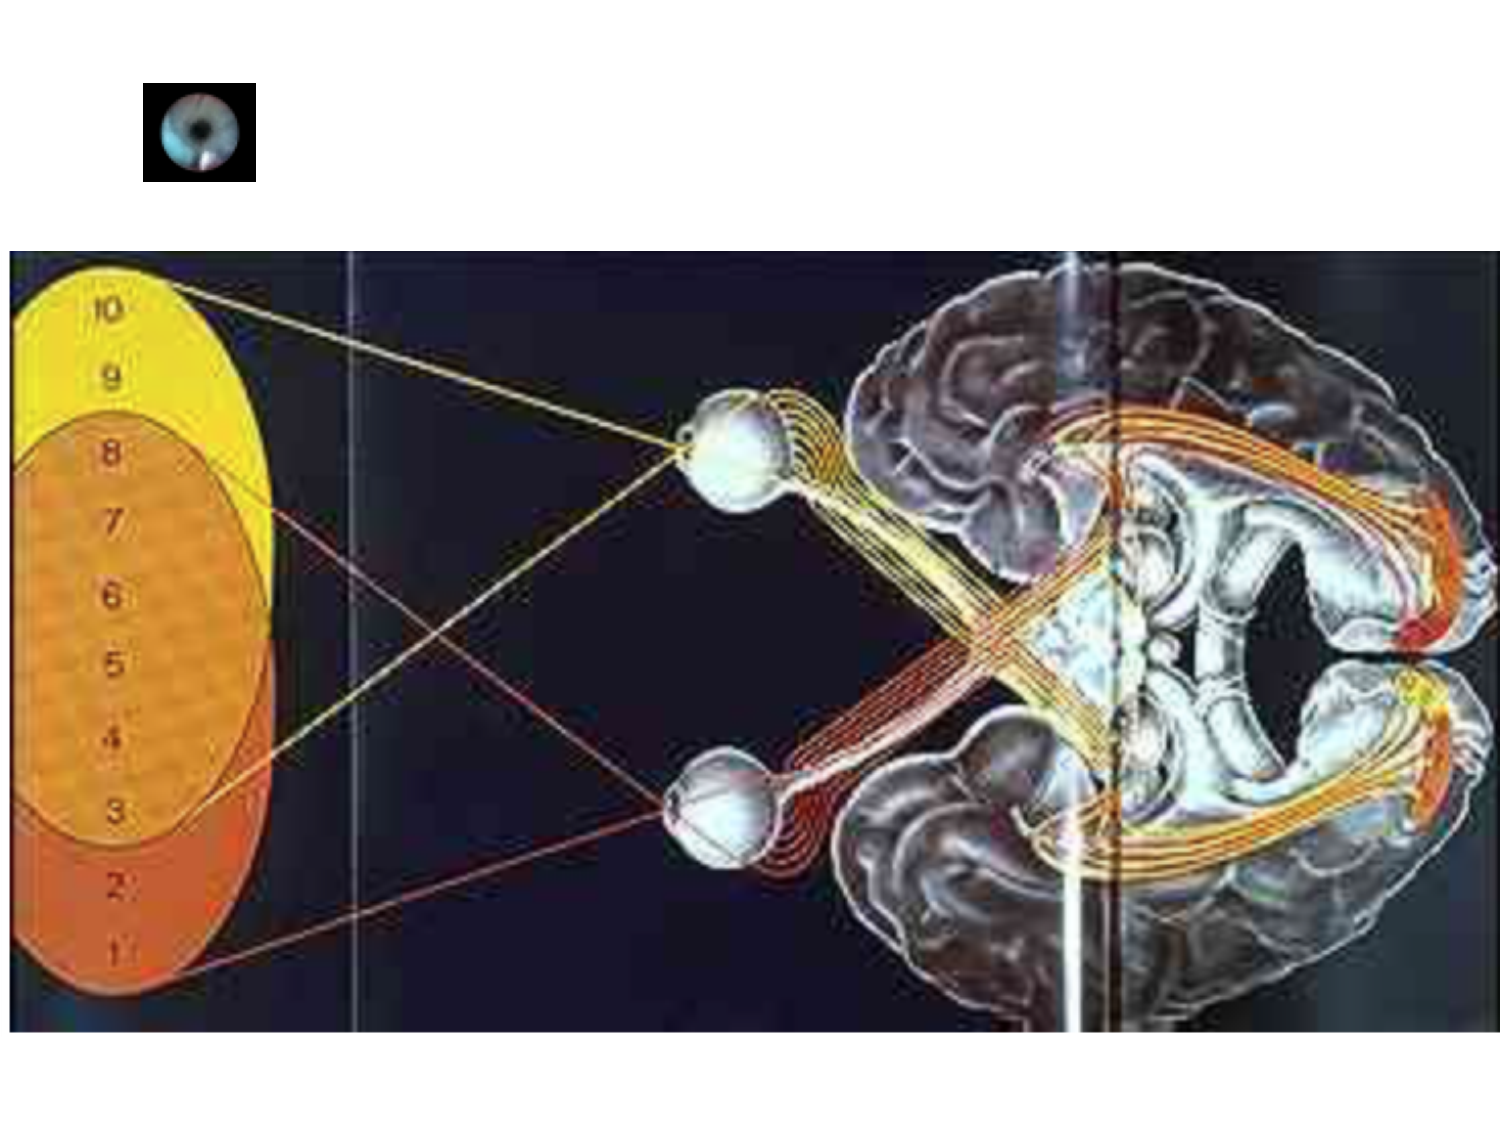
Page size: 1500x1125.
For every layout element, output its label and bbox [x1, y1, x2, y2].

picture [143, 83, 256, 182]
picture [0, 251, 1500, 1037]
